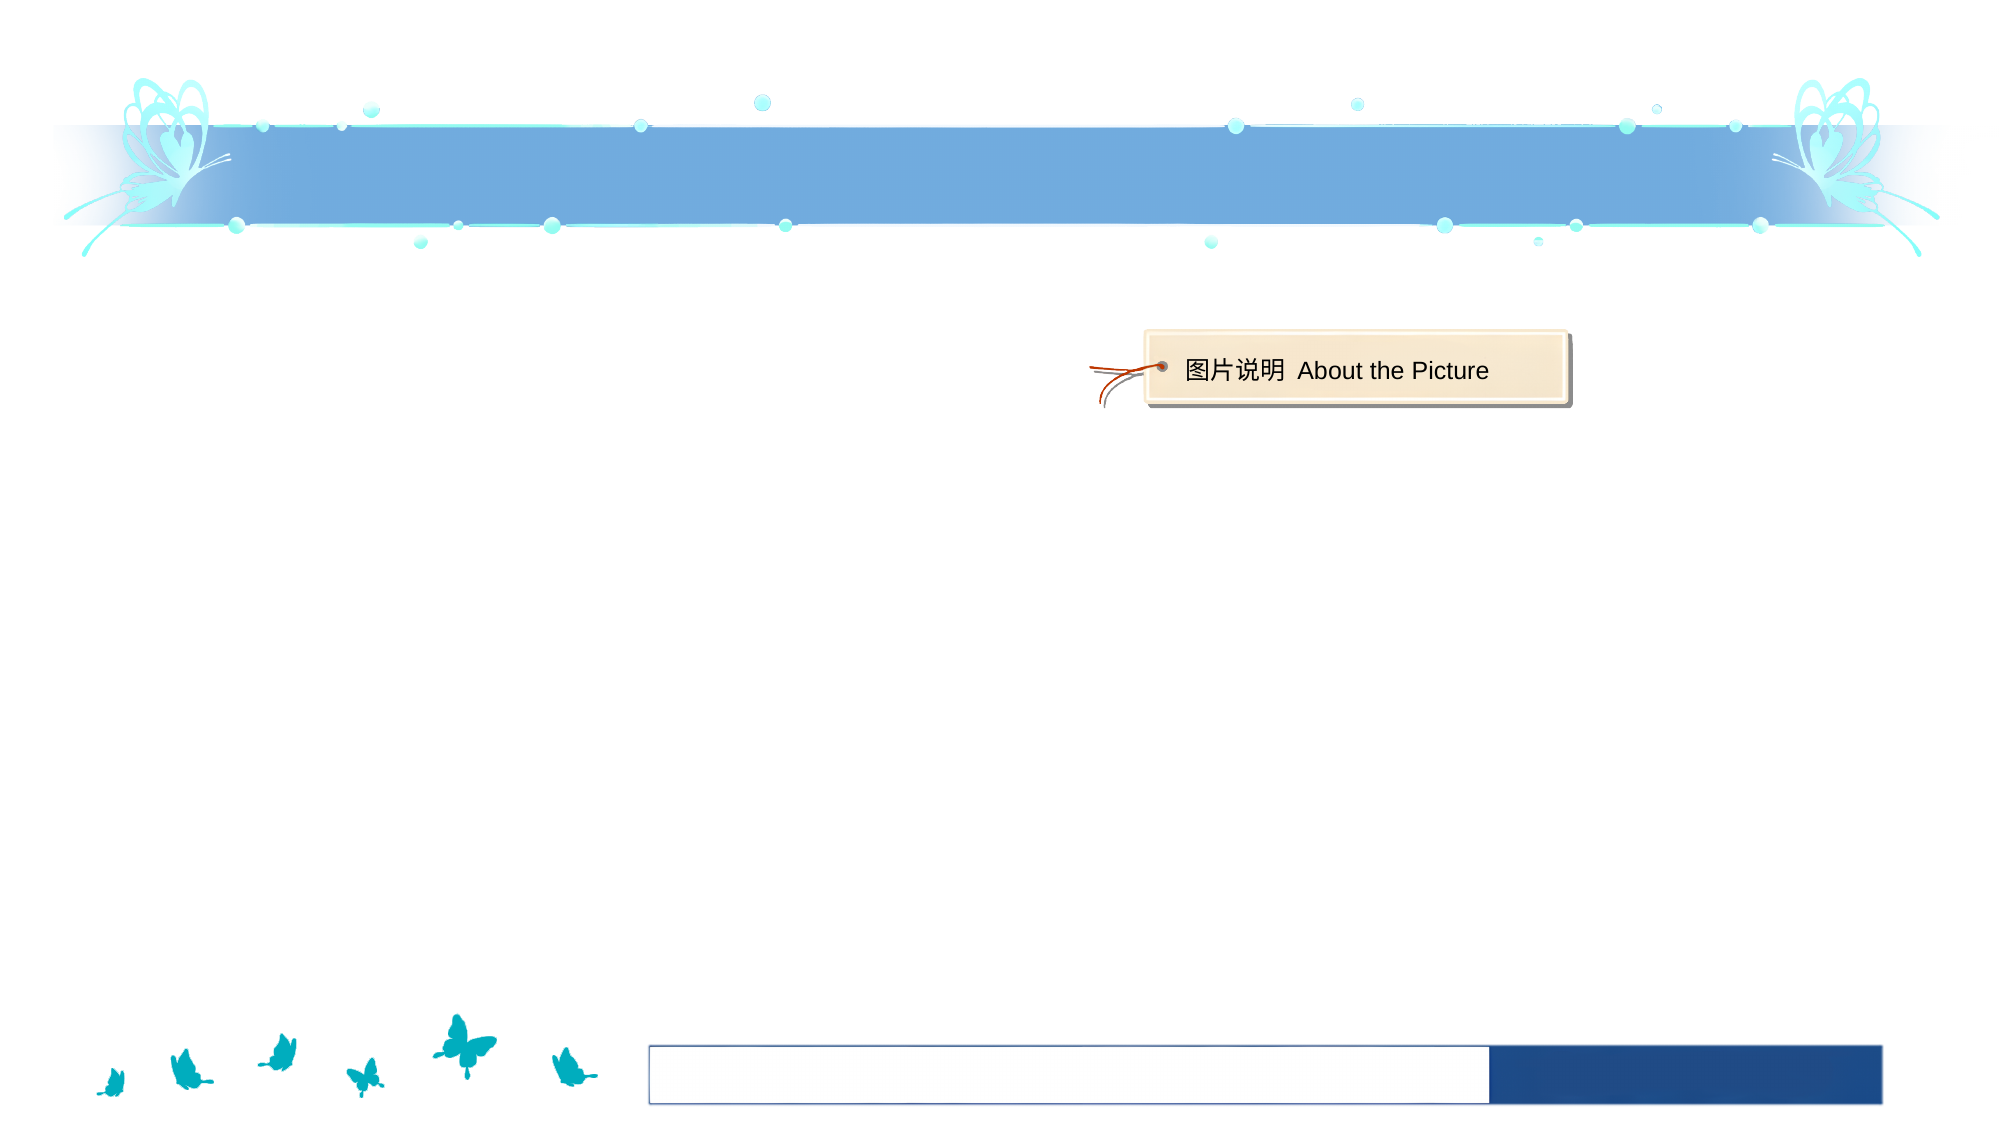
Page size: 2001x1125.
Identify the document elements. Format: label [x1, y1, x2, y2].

picture [630, 1040, 1895, 1119]
picture [71, 1012, 615, 1119]
picture [0, 30, 2000, 273]
picture [1071, 299, 1863, 959]
